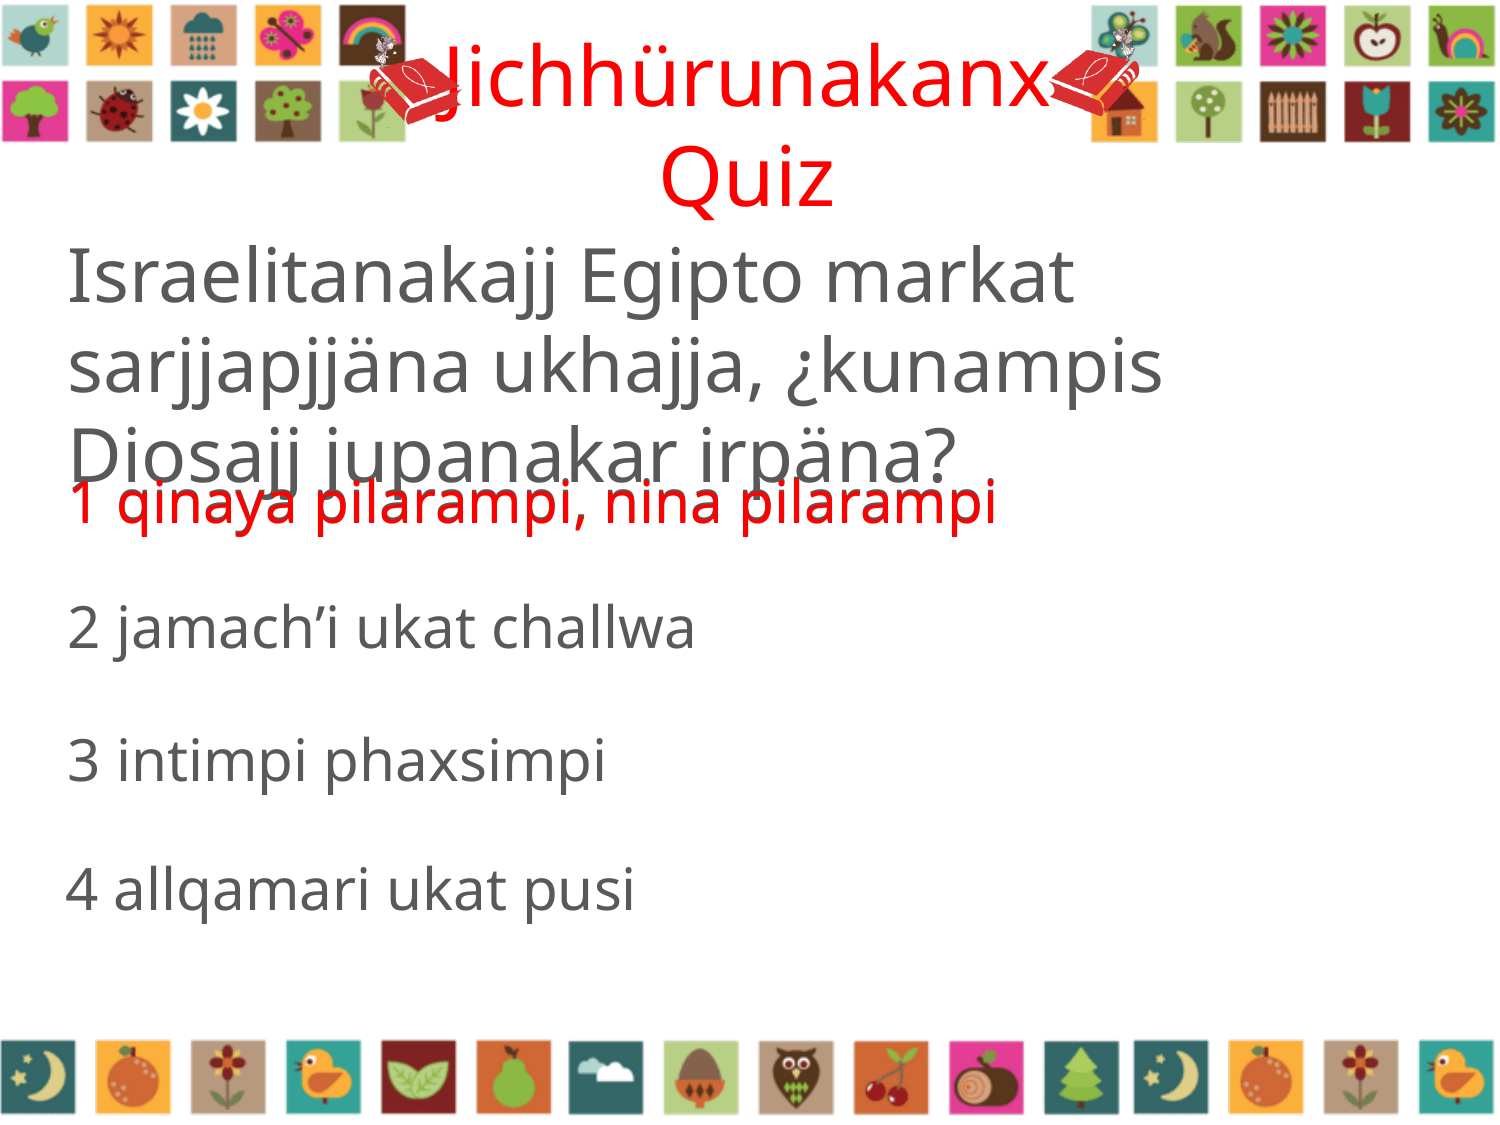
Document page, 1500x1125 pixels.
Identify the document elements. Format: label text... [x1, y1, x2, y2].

text_box Israelitanakajj Egipto markat sarjjapjjäna ukhajja, ¿kunampis Diosajj jupanakar irpäna? [53, 219, 1436, 456]
text_box 3 intimpi phaxsimpi [53, 716, 1483, 801]
text_box 2 jamach’i ukat challwa [53, 582, 1436, 668]
text_box Jichhürunakanx Quiz [414, 16, 1080, 219]
text_box 4 allqamari ukat pusi [50, 844, 1480, 930]
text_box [0, 1028, 1500, 1118]
picture [1017, 3, 1500, 150]
text_box 1 qinaya pilarampi, nina pilarampi [53, 457, 1483, 543]
picture [0, 3, 494, 150]
